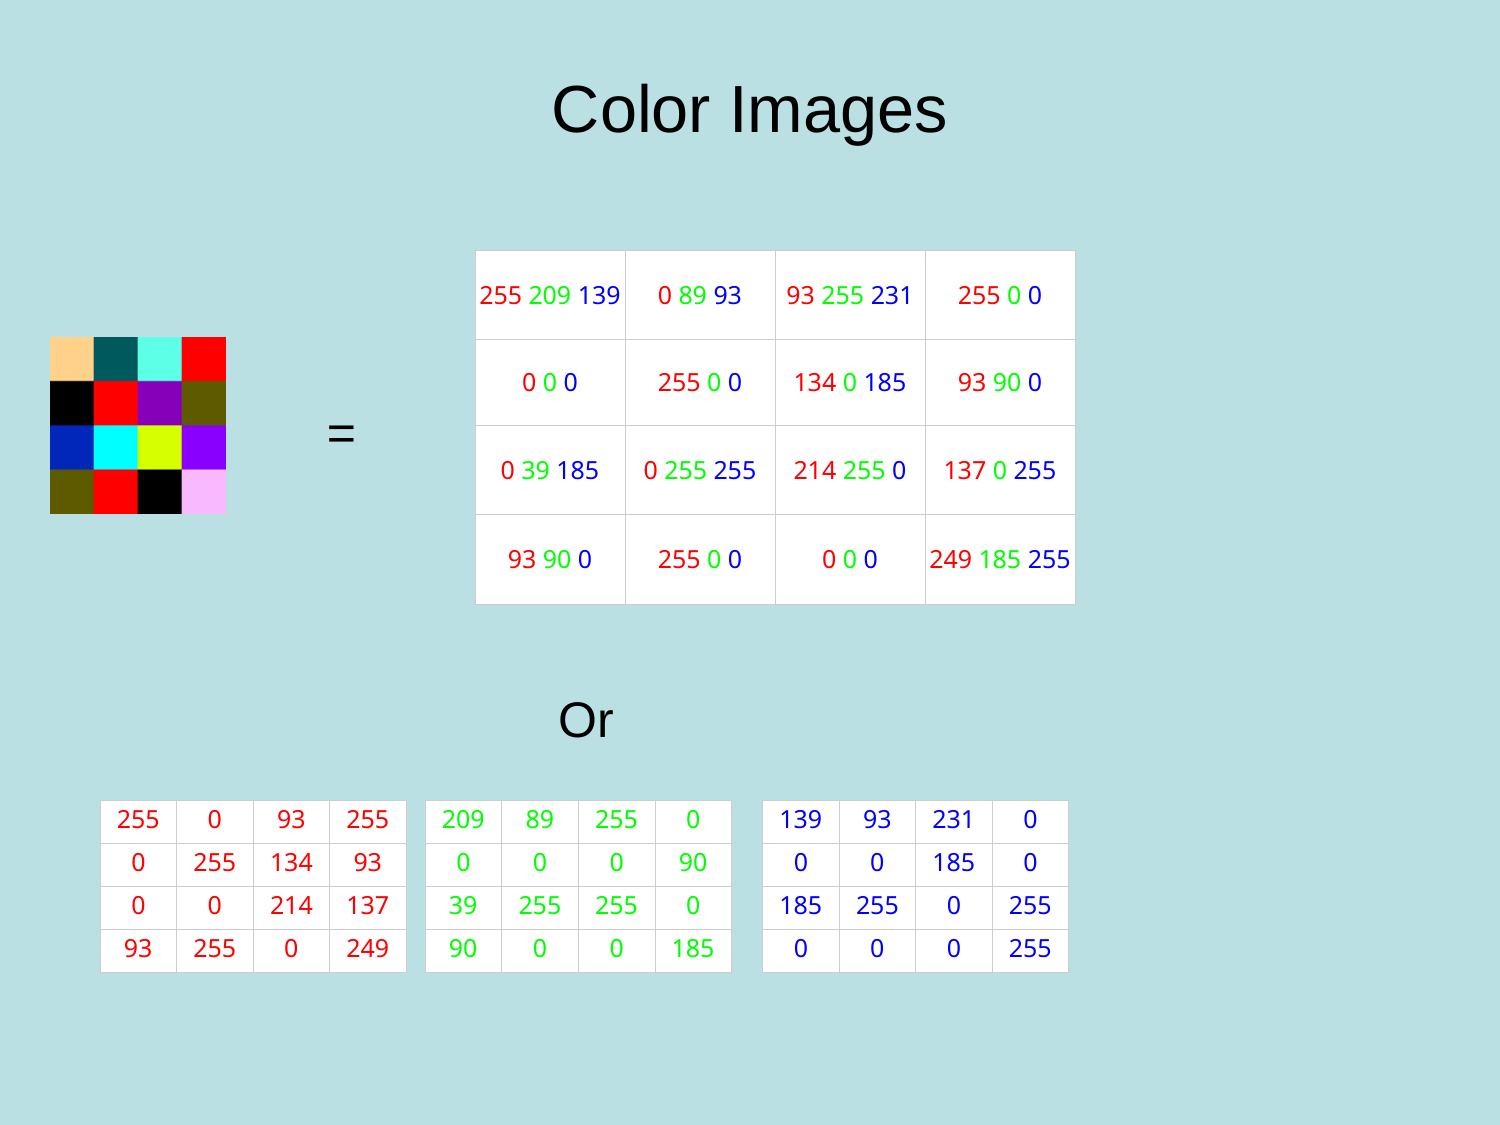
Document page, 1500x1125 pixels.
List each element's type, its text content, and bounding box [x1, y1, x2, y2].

table_cell 255 [177, 930, 253, 972]
table_header 93 255 231 [776, 251, 925, 339]
table_header 255 [579, 801, 655, 843]
table_cell 0 0 0 [476, 340, 625, 425]
table_cell 255 [579, 887, 655, 929]
table_cell 0 0 0 [776, 515, 925, 604]
table_cell 185 [656, 930, 731, 972]
picture [49, 337, 227, 514]
table_cell 255 0 0 [626, 515, 775, 604]
table_cell 134 0 185 [776, 340, 925, 425]
table_cell 93 90 0 [476, 515, 625, 604]
table_cell 39 [426, 887, 501, 929]
table_cell 0 [840, 844, 915, 886]
table_cell 0 [254, 930, 329, 972]
table_cell 255 [177, 844, 253, 886]
table_cell 0 [177, 887, 253, 929]
text_box Or [474, 687, 697, 748]
table_cell 0 [993, 844, 1068, 886]
table_cell 0 [101, 887, 176, 929]
table_header 93 [840, 801, 915, 843]
table_header 0 [656, 801, 731, 843]
table_header 255 209 139 [476, 251, 625, 339]
table_header 0 [993, 801, 1068, 843]
table_cell 0 [426, 844, 501, 886]
table_cell 0 39 185 [476, 426, 625, 514]
table_header 255 [101, 801, 176, 843]
table_cell 255 [993, 887, 1068, 929]
table_cell 0 [916, 930, 992, 972]
table_header 209 [426, 801, 501, 843]
table_header 89 [502, 801, 578, 843]
table_cell 134 [254, 844, 329, 886]
table_cell 255 [502, 887, 578, 929]
table_cell 0 [502, 844, 578, 886]
text_box = [237, 400, 460, 461]
table_cell 93 [330, 844, 406, 886]
table_cell 0 [763, 844, 839, 886]
table_cell 137 0 255 [926, 426, 1075, 514]
table_cell 0 [840, 930, 915, 972]
table_cell 214 [254, 887, 329, 929]
table_header 139 [763, 801, 839, 843]
table_cell 0 [101, 844, 176, 886]
table_cell 255 [840, 887, 915, 929]
table_cell 90 [426, 930, 501, 972]
table_cell 185 [916, 844, 992, 886]
table_cell 214 255 0 [776, 426, 925, 514]
table_cell 93 [101, 930, 176, 972]
table_cell 0 [656, 887, 731, 929]
table_header 255 0 0 [926, 251, 1075, 339]
table_header 231 [916, 801, 992, 843]
table_cell 255 [993, 930, 1068, 972]
table_cell 93 90 0 [926, 340, 1075, 425]
table_cell 255 0 0 [626, 340, 775, 425]
table_cell 249 185 255 [926, 515, 1075, 604]
table_header 255 [330, 801, 406, 843]
table_cell 249 [330, 930, 406, 972]
table_cell 0 255 255 [626, 426, 775, 514]
table_header 0 89 93 [626, 251, 775, 339]
table_header 93 [254, 801, 329, 843]
table_cell 0 [502, 930, 578, 972]
title Color Images [112, 12, 1388, 201]
table_cell 0 [763, 930, 839, 972]
table_cell 185 [763, 887, 839, 929]
table_cell 90 [656, 844, 731, 886]
table_cell 137 [330, 887, 406, 929]
table_cell 0 [579, 930, 655, 972]
table_cell 0 [916, 887, 992, 929]
table_cell 0 [579, 844, 655, 886]
table_header 0 [177, 801, 253, 843]
